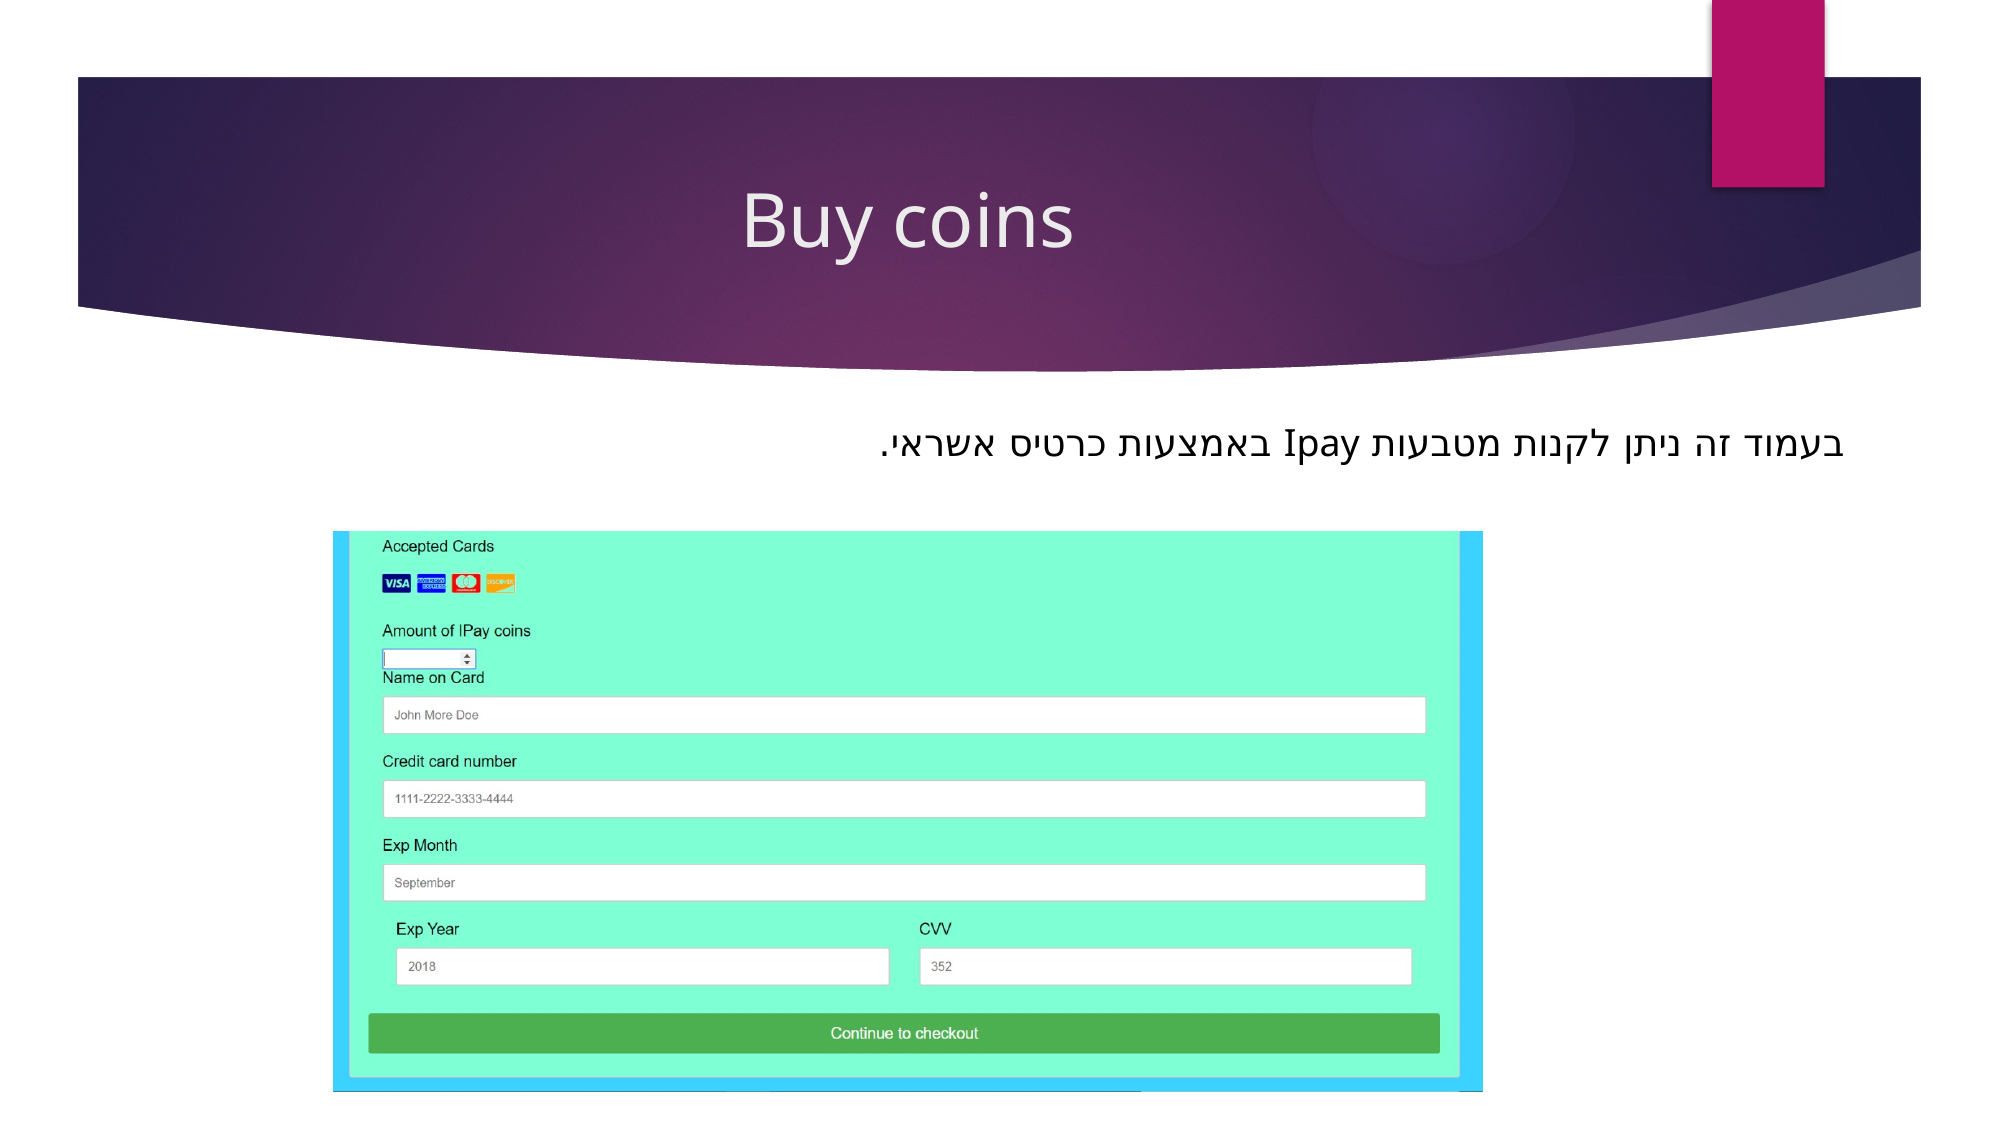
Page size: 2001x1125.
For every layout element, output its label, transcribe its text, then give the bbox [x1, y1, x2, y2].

title Buy coins [189, 159, 1627, 276]
text_box בעמוד זה ניתן לקנות מטבעות Ipay באמצעות כרטיס אשראי. [189, 411, 1860, 471]
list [332, 531, 1484, 1093]
